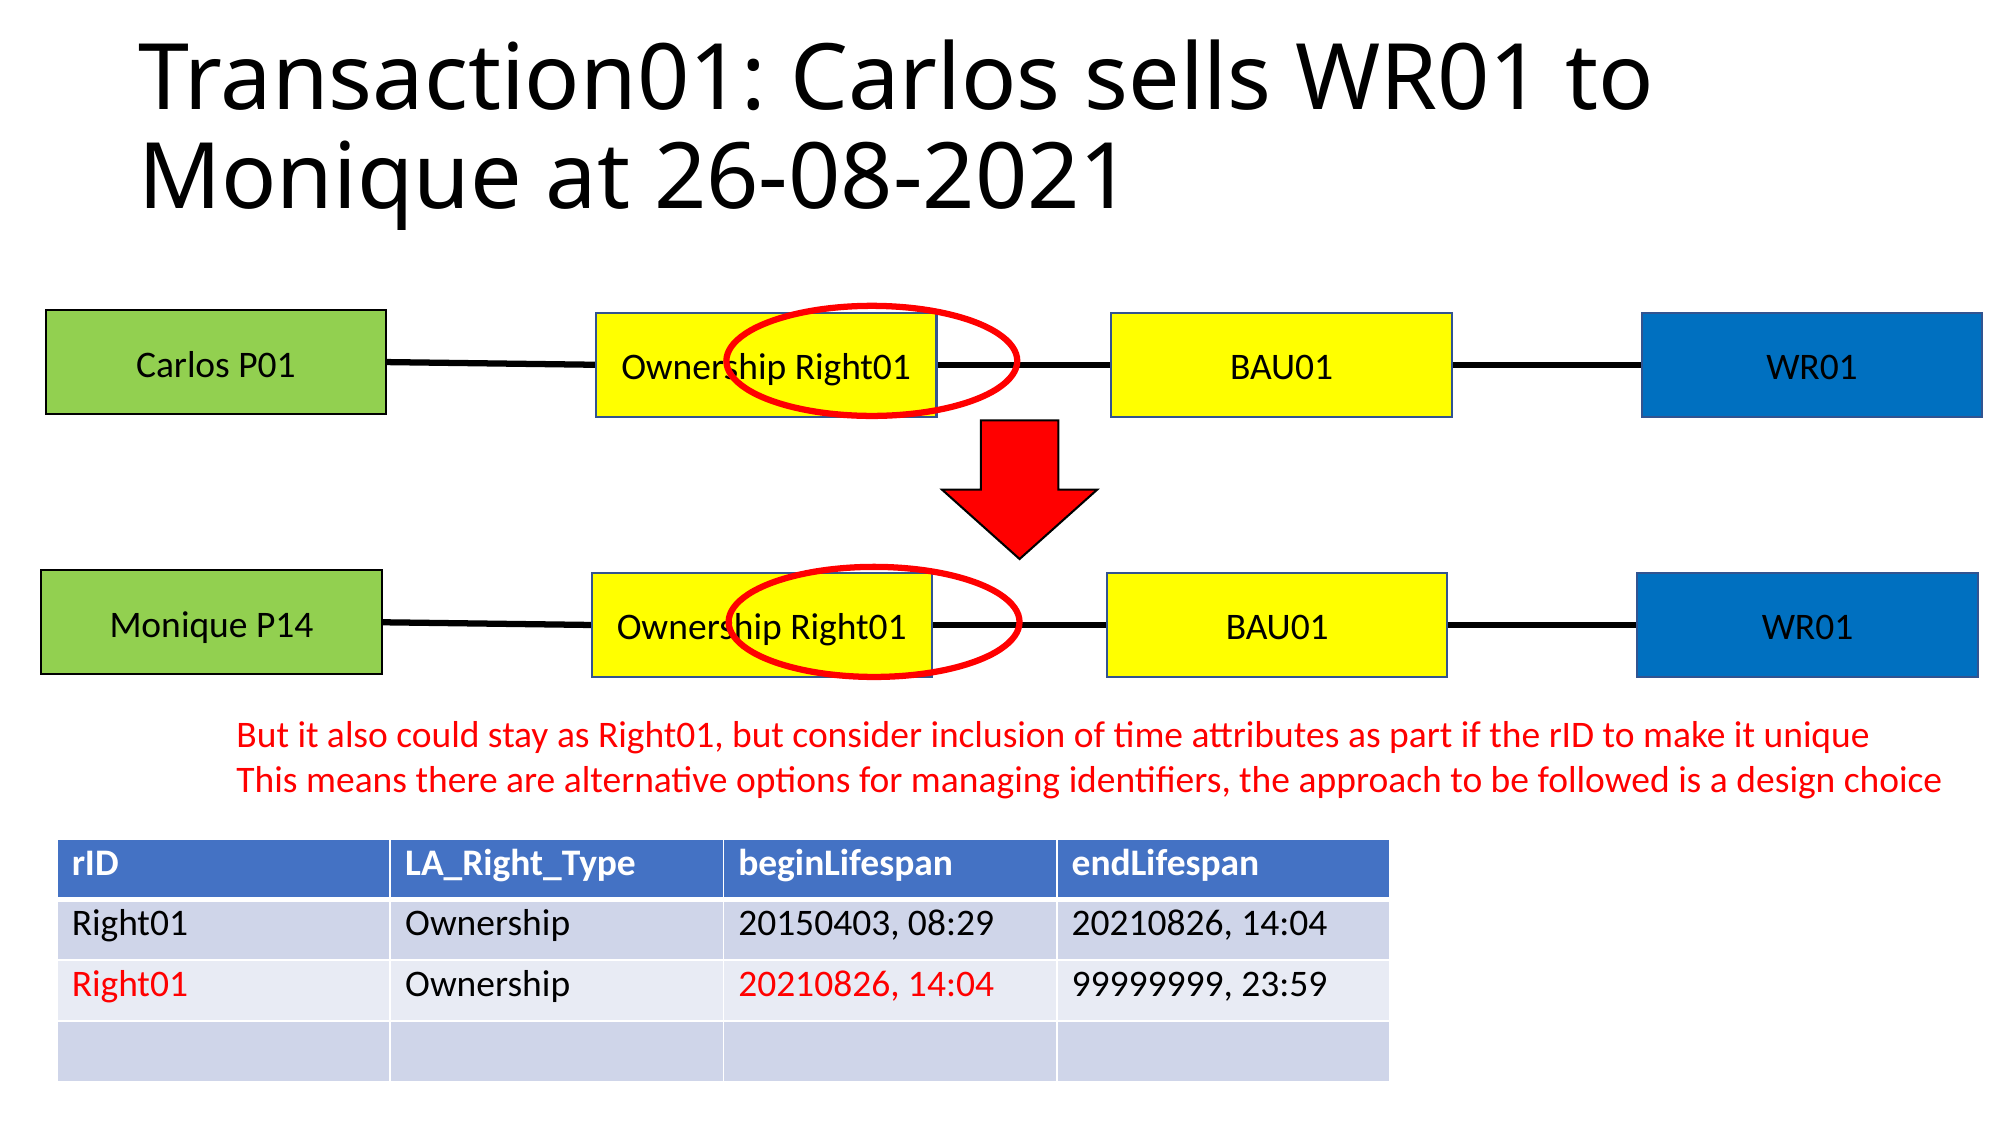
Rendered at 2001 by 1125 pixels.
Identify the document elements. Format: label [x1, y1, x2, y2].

table_header [724, 840, 1056, 897]
table_header [1058, 840, 1389, 897]
table_cell [58, 902, 389, 959]
table_cell [391, 1022, 723, 1081]
table_cell [724, 961, 1056, 1020]
table_cell [724, 902, 1056, 959]
table_cell [58, 961, 389, 1020]
table_cell [391, 961, 723, 1020]
text_box [123, 23, 1849, 241]
text_box [939, 419, 1100, 561]
table_cell [1058, 961, 1389, 1020]
text_box [40, 565, 1979, 678]
table_cell [391, 902, 723, 959]
table_header [391, 840, 723, 897]
table_cell [1058, 1022, 1389, 1081]
table_header [58, 840, 389, 897]
table_cell [1058, 902, 1389, 959]
text_box [221, 702, 1960, 808]
table_cell [724, 1022, 1056, 1081]
text_box [45, 304, 1983, 418]
table_cell [58, 1022, 389, 1081]
